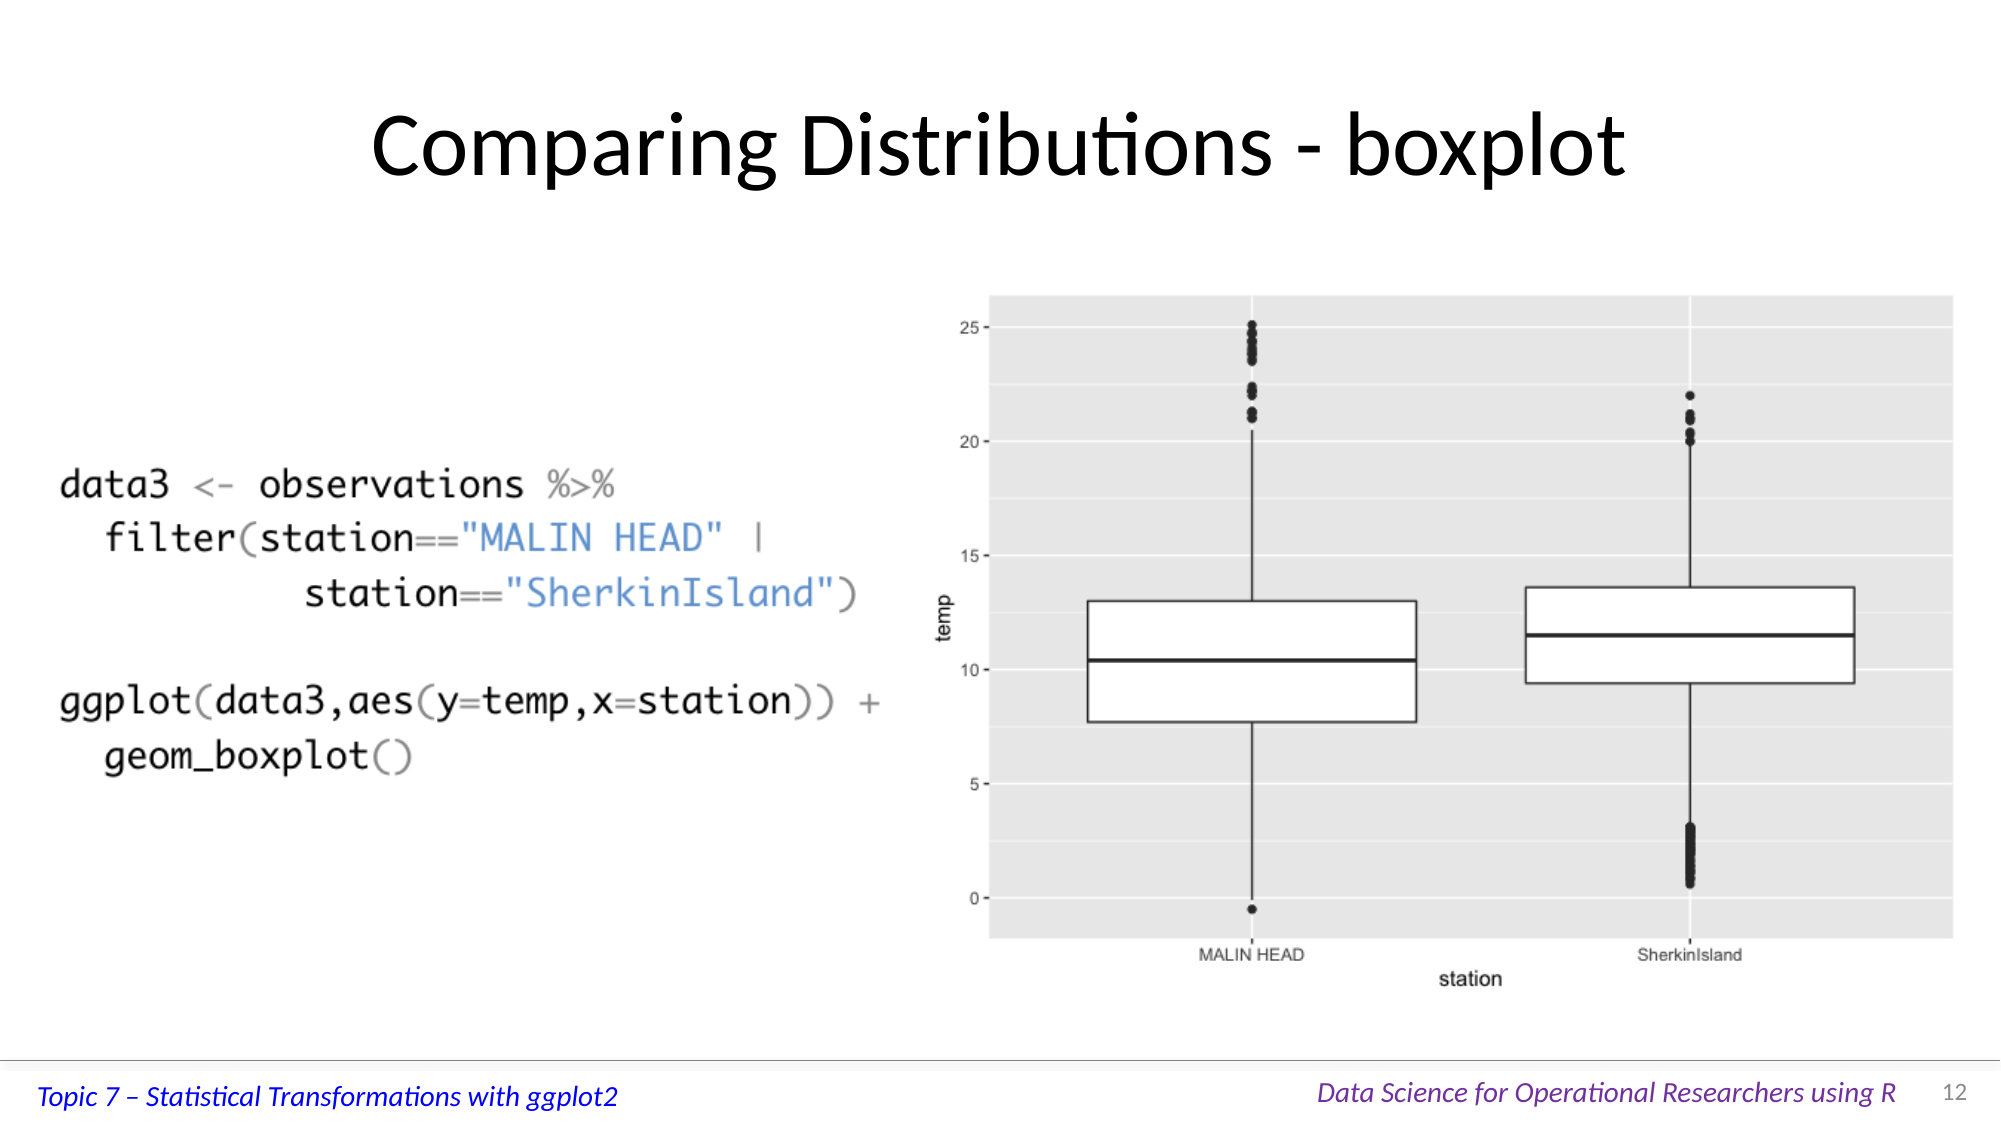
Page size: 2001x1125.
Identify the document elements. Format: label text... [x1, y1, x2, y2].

picture [53, 435, 905, 806]
title Comparing Distributions - boxplot [99, 45, 1900, 233]
picture [924, 284, 1965, 1001]
slide_number 12 [1899, 1060, 1983, 1120]
